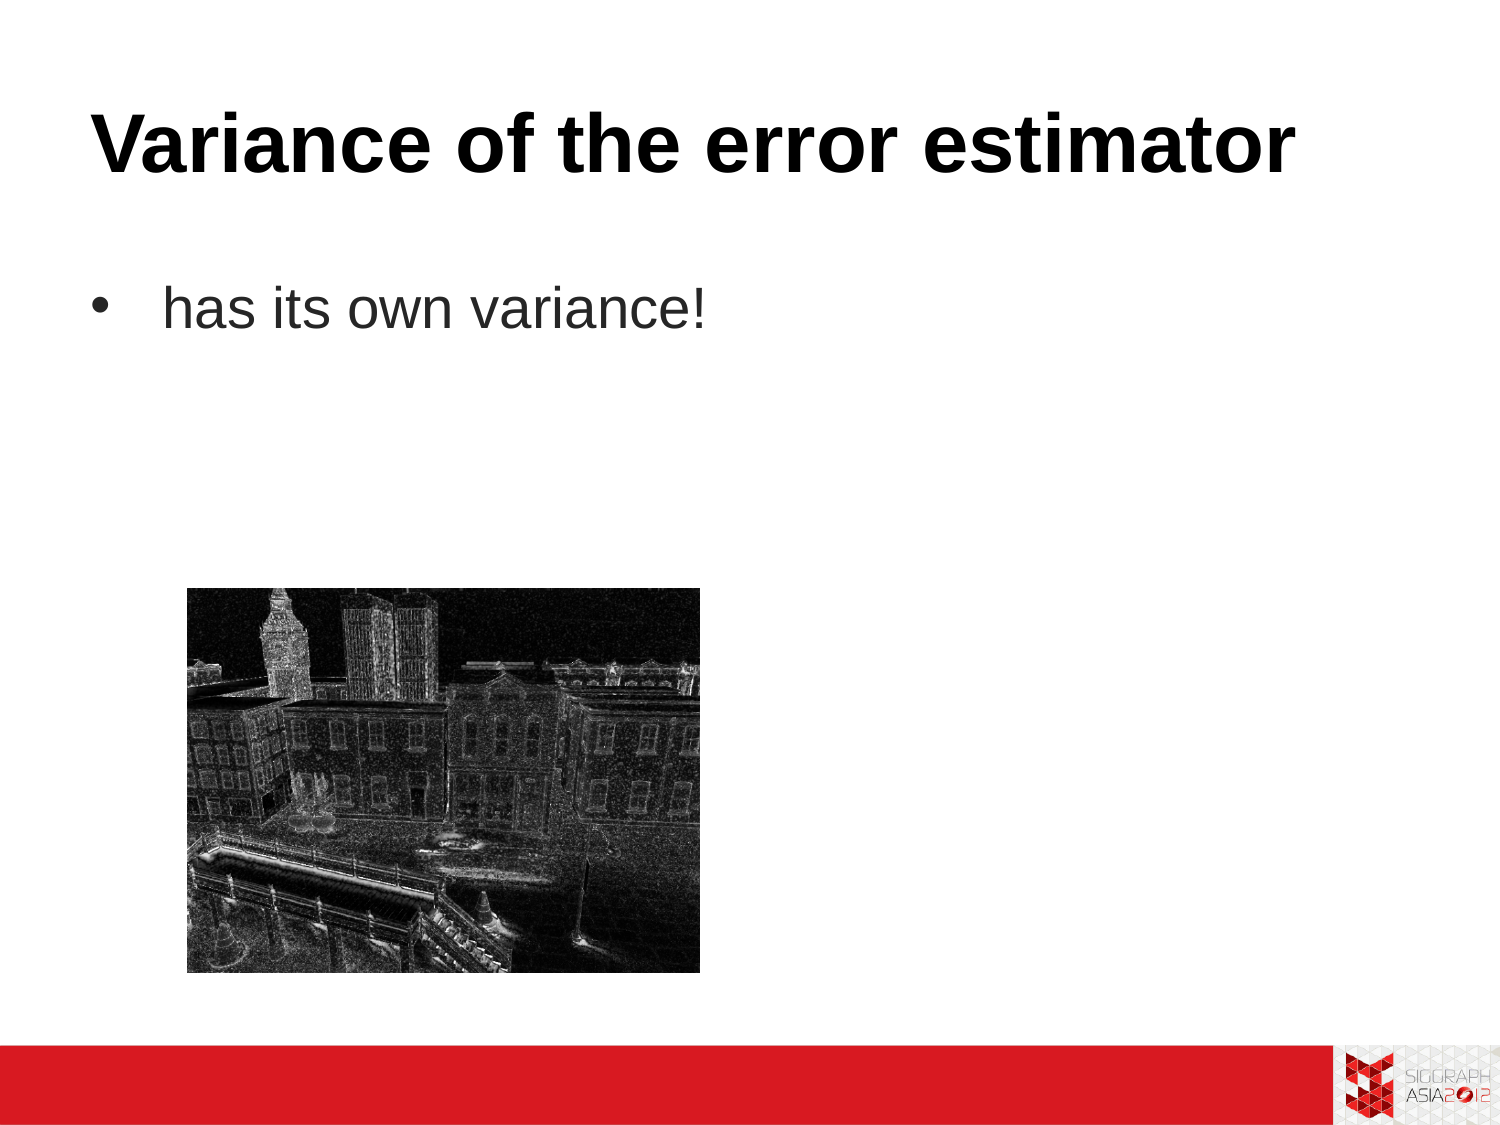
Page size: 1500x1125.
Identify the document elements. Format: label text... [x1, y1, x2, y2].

title Variance of the error estimator [75, 45, 1425, 233]
picture [0, 0, 1500, 1125]
